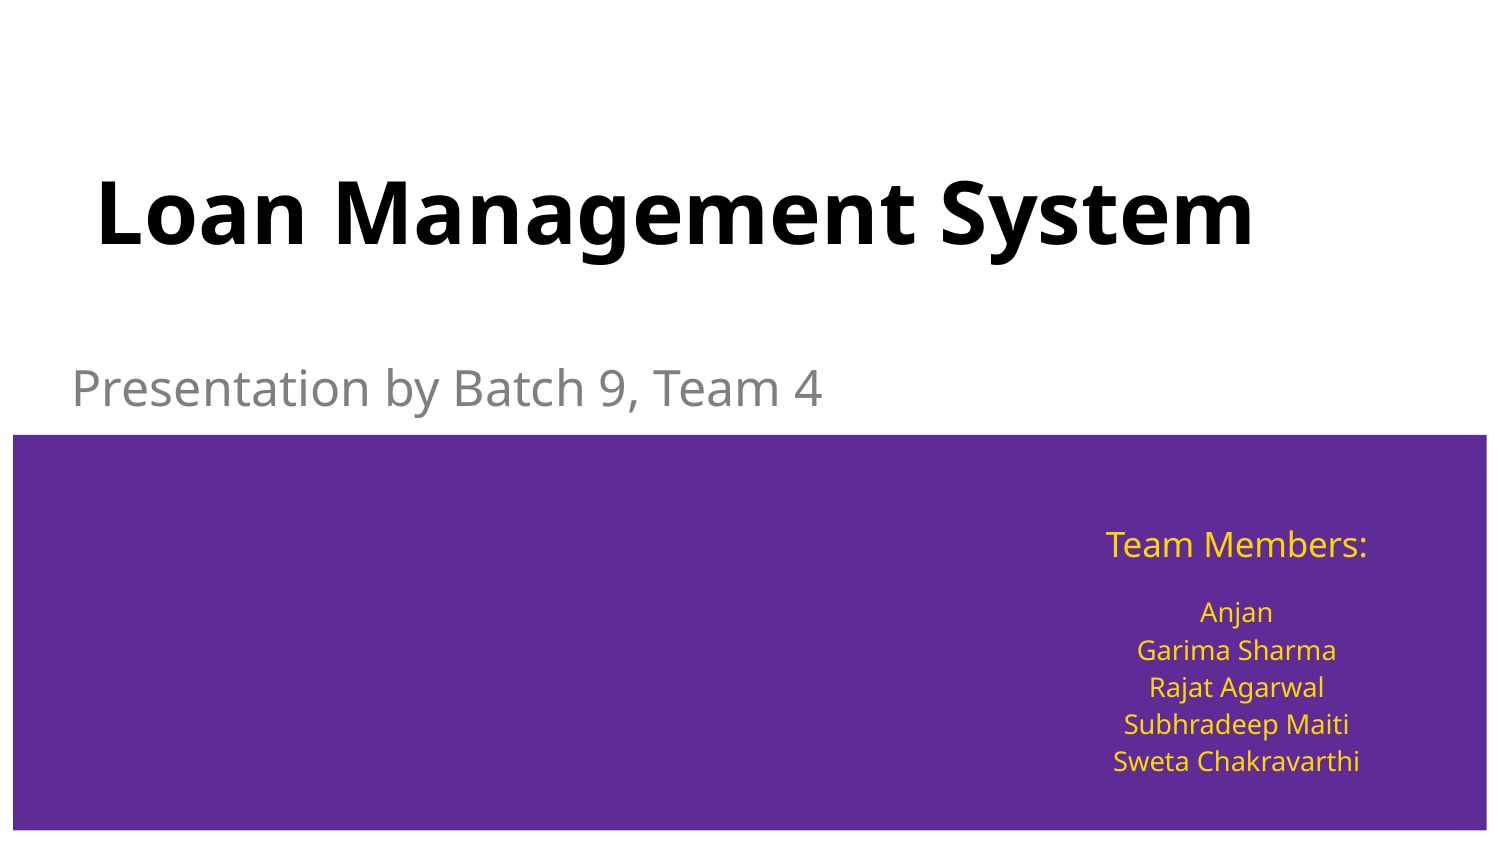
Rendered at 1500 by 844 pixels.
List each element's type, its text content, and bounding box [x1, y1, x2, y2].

title Loan Management System [79, 43, 1423, 286]
subtitle Team Members: Anjan Garima Sharma Rajat Agarwal Subhradeep Maiti Sweta Chakravarthi [1011, 504, 1463, 796]
subtitle Presentation by Batch 9, Team 4 [56, 338, 1400, 480]
